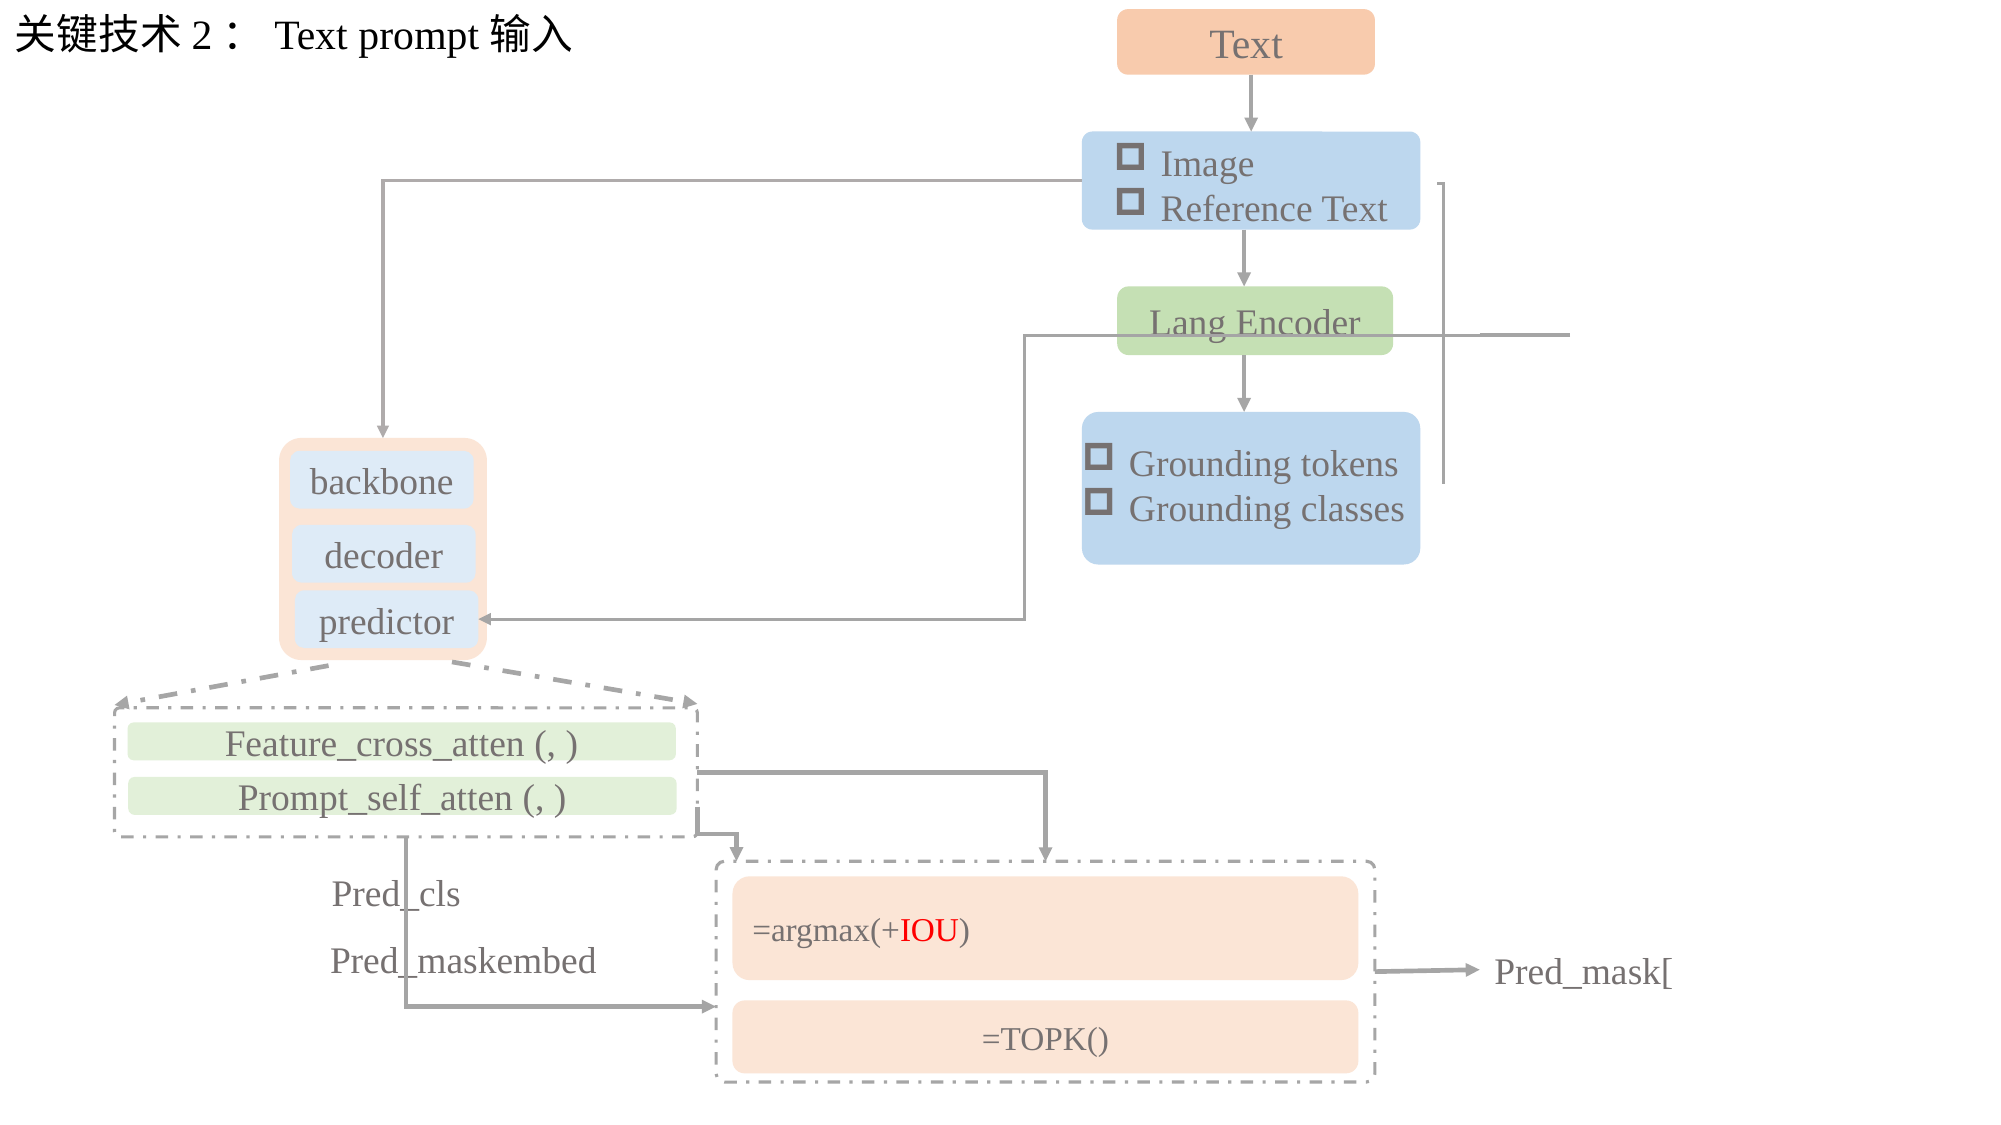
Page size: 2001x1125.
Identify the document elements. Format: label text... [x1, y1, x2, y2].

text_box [451, 661, 698, 704]
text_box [476, 766, 646, 1077]
text_box [715, 860, 1376, 1084]
text_box decoder [290, 523, 477, 584]
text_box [114, 665, 329, 705]
text_box [113, 706, 699, 838]
text_box Pred_maskembed [315, 928, 404, 989]
text_box backbone [289, 449, 475, 510]
text_box Lang Encoder [1116, 285, 1395, 334]
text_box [1437, 184, 1444, 335]
text_box [278, 436, 488, 662]
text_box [382, 180, 1082, 438]
text_box Pred_cls [316, 861, 404, 921]
text_box [1080, 130, 1250, 231]
text_box Text [1116, 8, 1377, 76]
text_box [689, 814, 745, 854]
text_box Pred_maskembed [408, 928, 476, 989]
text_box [697, 772, 1046, 862]
text_box Pred_cls [408, 861, 476, 921]
text_box predictor [293, 589, 480, 650]
text_box 关键技术2：Text prompt输入 [0, 0, 677, 65]
text_box Image Reference Text [1099, 131, 1438, 237]
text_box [478, 335, 1571, 620]
